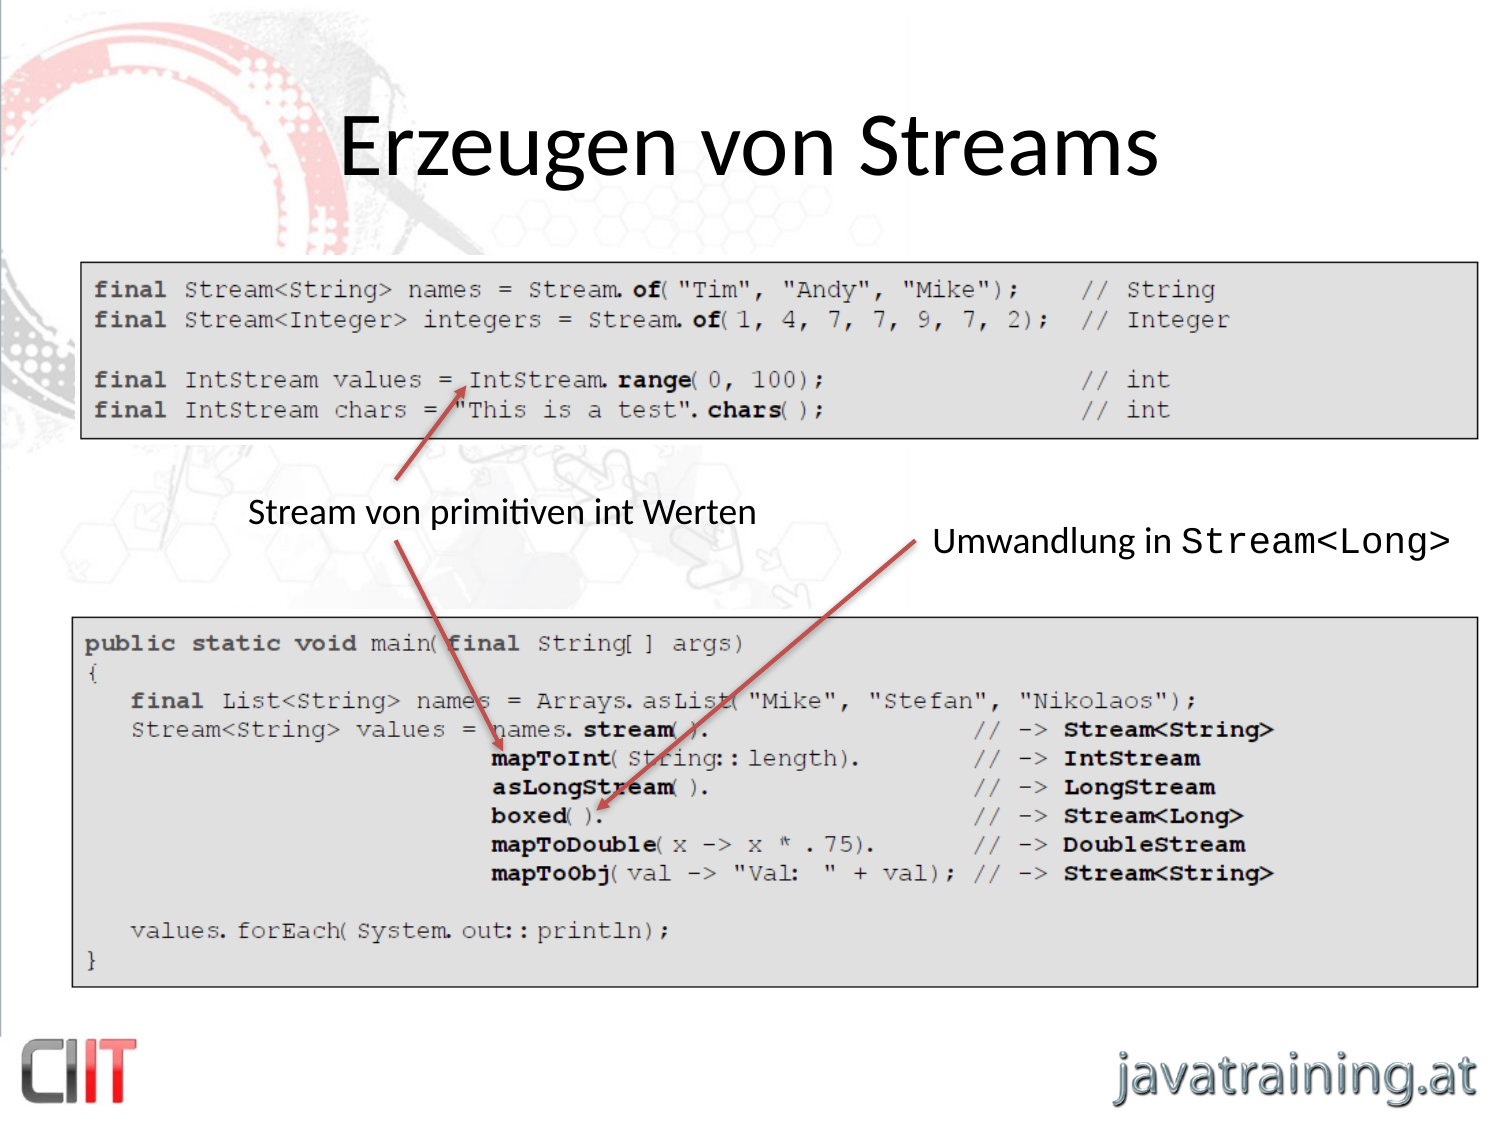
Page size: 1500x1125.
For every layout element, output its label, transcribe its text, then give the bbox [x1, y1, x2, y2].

text_box Umwandlung in Stream<Long> [917, 508, 1467, 569]
picture [0, 0, 1500, 1125]
title Erzeugen von Streams [75, 45, 1425, 233]
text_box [395, 385, 467, 480]
text_box Stream von primitiven int Werten [233, 479, 773, 540]
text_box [395, 540, 504, 752]
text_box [596, 540, 916, 811]
